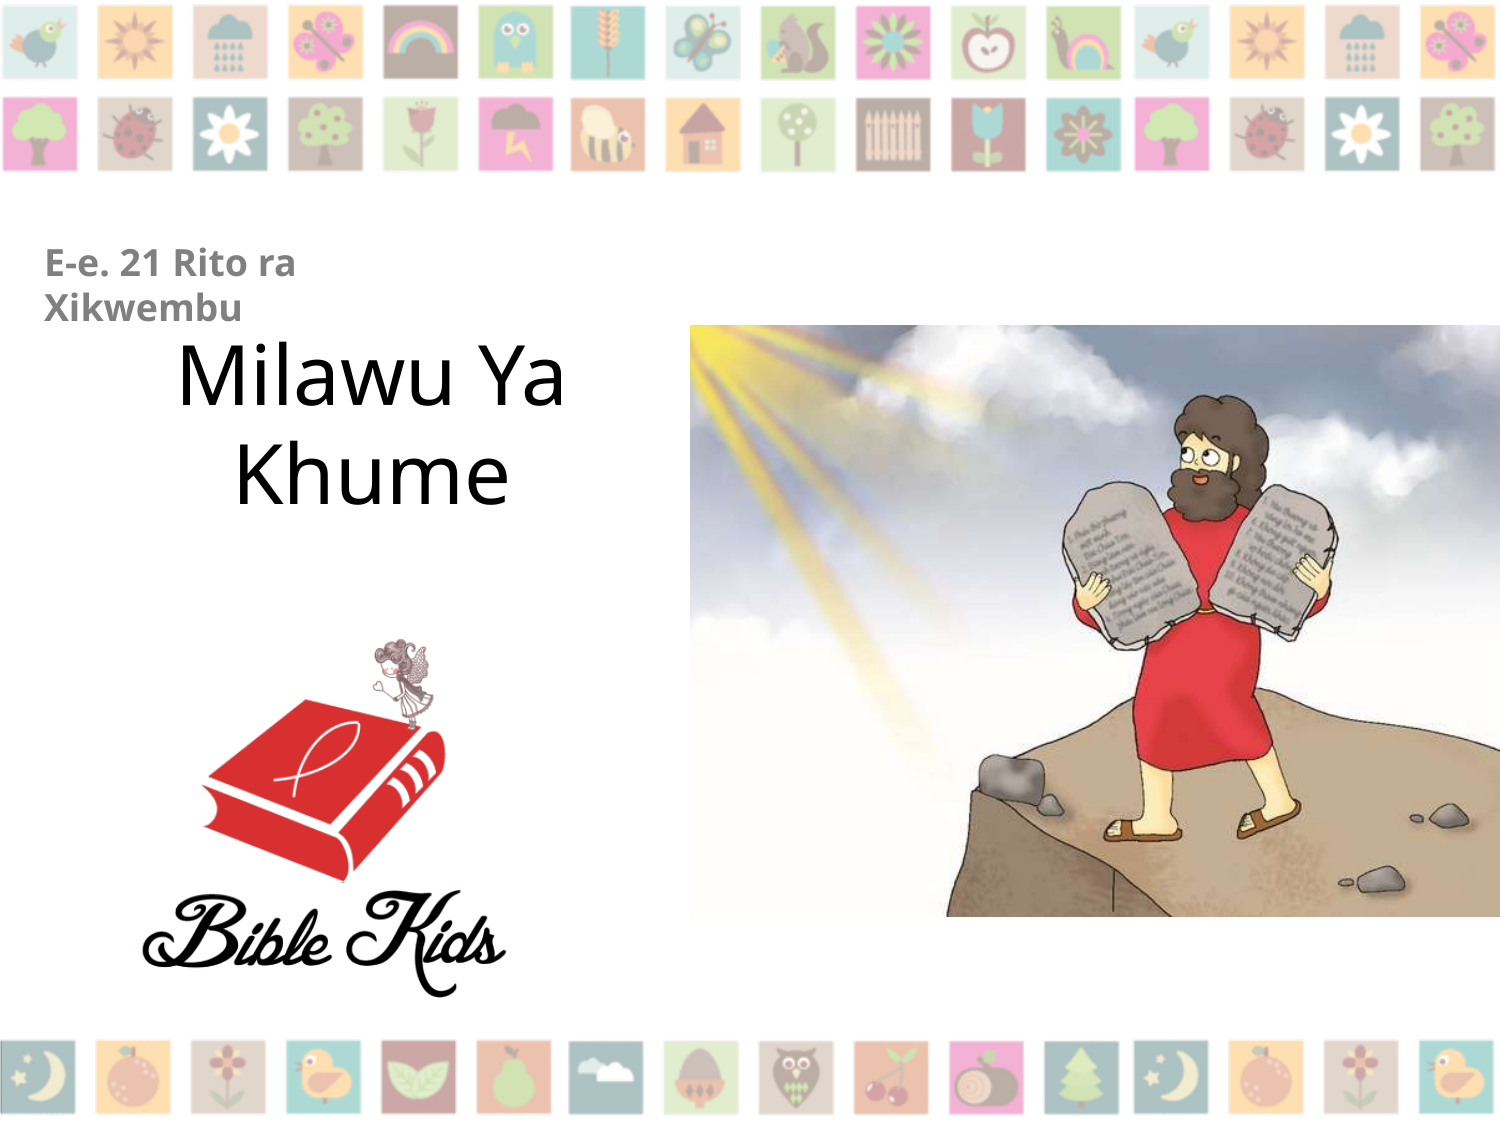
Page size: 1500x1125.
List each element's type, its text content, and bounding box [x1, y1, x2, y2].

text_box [0, 3, 1500, 181]
text_box Milawu Ya Khume [29, 314, 715, 530]
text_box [0, 1028, 1500, 1118]
text_box E-e. 21 Rito ra Xikwembu [29, 231, 514, 314]
picture [117, 600, 544, 1027]
picture [690, 324, 1500, 918]
